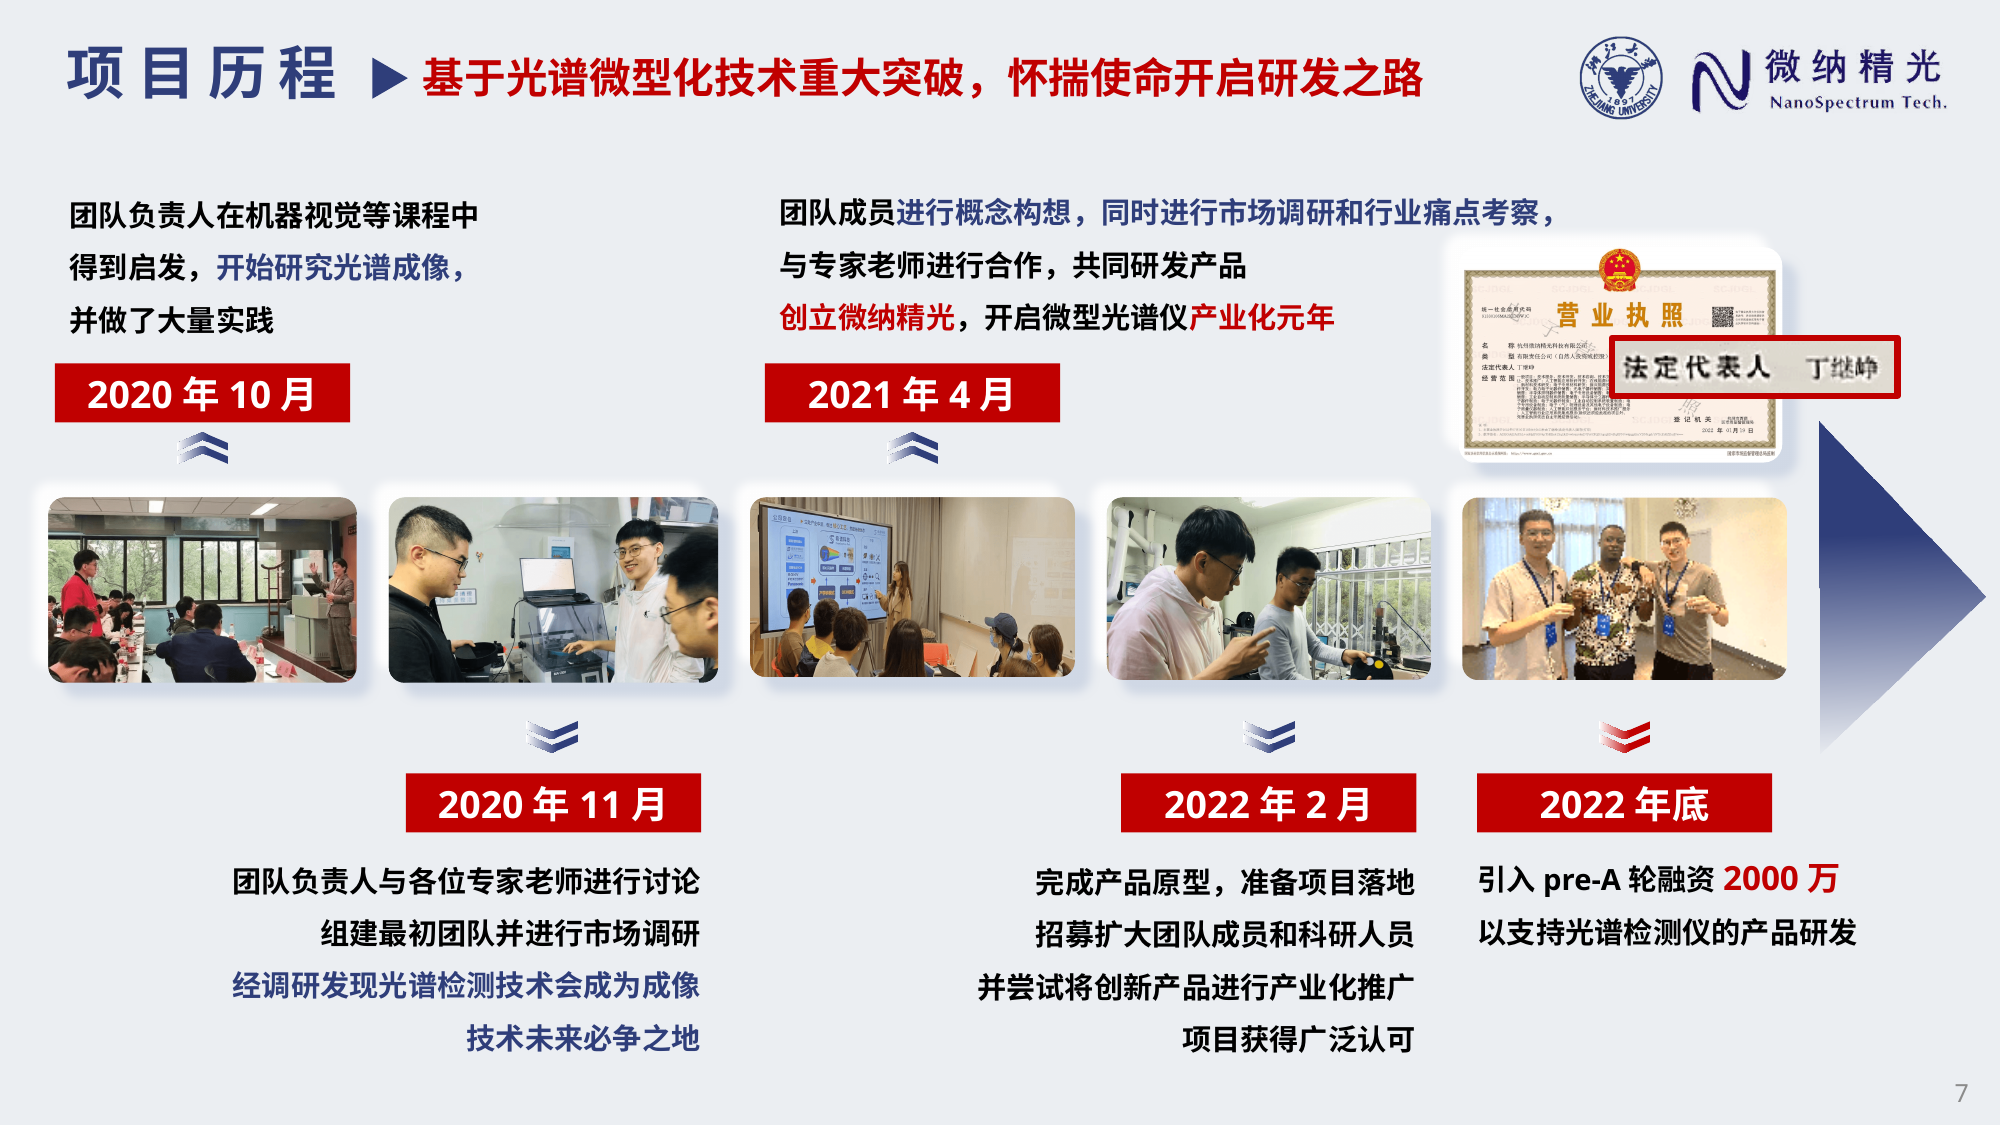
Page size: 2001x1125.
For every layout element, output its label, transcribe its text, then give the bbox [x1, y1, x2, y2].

text_box [398, 71, 410, 86]
text_box 2020年11月 [405, 773, 702, 833]
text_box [1106, 497, 1431, 680]
text_box 团队负责人与各位专家老师进行讨论组建最初团队并进行市场调研 经调研发现光谱检测技术会成为成像技术未来必争之地 [202, 838, 716, 1060]
text_box [372, 56, 391, 67]
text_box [1575, 28, 1962, 131]
text_box 基于光谱微型化技术重大突破，怀揣使命开启研发之路 [407, 44, 1575, 110]
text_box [896, 422, 929, 475]
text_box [535, 710, 568, 763]
picture [1615, 340, 1895, 393]
text_box 团队成员进行概念构想，同时进行市场调研和行业痛点考察，与专家老师进行合作，共同研发产品 创立微纳精光，开启微型光谱仪产业化元年 [764, 174, 1570, 342]
text_box 2021年4月 [764, 363, 1061, 423]
text_box [1818, 418, 1987, 756]
picture [1462, 497, 1788, 681]
picture [27, 67, 398, 156]
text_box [1608, 710, 1641, 763]
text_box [1252, 710, 1285, 763]
text_box 2022年2月 [1121, 773, 1417, 833]
text_box 2022年底 [1477, 773, 1773, 833]
text_box 完成产品原型，准备项目落地 招募扩大团队成员和科研人员 并尝试将创新产品进行产业化推广 项目获得广泛认可 [959, 839, 1431, 1061]
text_box 引入pre-A轮融资2000万 以支持光谱检测仪的产品研发 [1462, 851, 1937, 958]
text_box [1533, 1064, 1984, 1125]
text_box 团队负责人在机器视觉等课程中得到启发，开始研究光谱成像，并做了大量实践 [54, 186, 495, 345]
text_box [48, 497, 357, 683]
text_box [186, 422, 219, 475]
text_box 项目历程 [32, 28, 372, 67]
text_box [750, 497, 1075, 677]
text_box 2020年10月 [54, 363, 351, 423]
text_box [1458, 247, 1783, 464]
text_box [388, 497, 719, 683]
